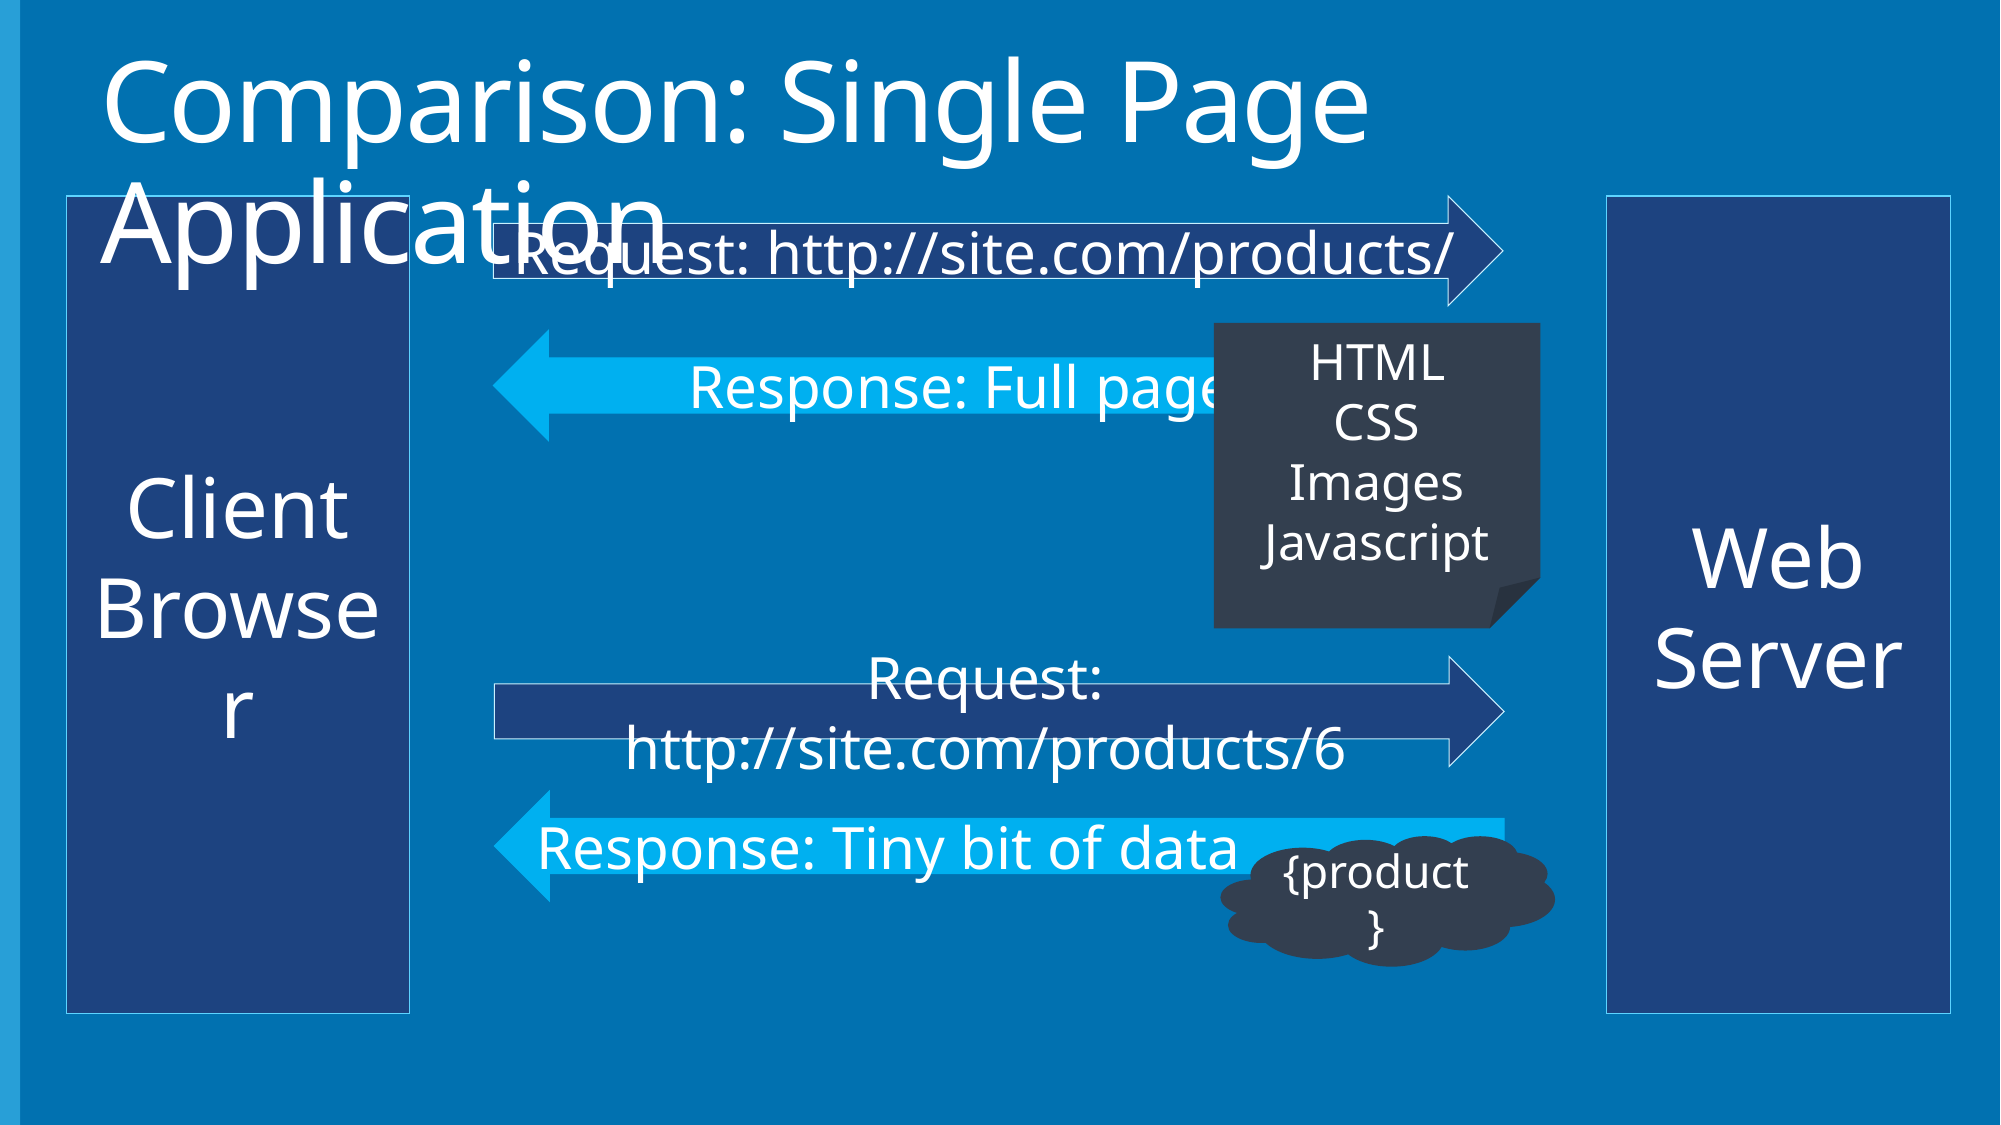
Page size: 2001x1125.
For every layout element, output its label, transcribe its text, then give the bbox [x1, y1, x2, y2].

text_box {product} [1219, 835, 1556, 968]
text_box HTML CSS Images Javascript [1213, 322, 1543, 629]
text_box Request: http://site.com/products/ [492, 194, 1504, 308]
text_box Request: http://site.com/products/6 [493, 655, 1505, 768]
text_box Comparison: Single Page Application [85, 37, 1915, 161]
text_box Client Browser [66, 195, 410, 1014]
text_box Response: Tiny bit of data [493, 789, 1505, 903]
text_box Response: Full page [492, 329, 1213, 442]
text_box Web Server [1606, 195, 1951, 1014]
